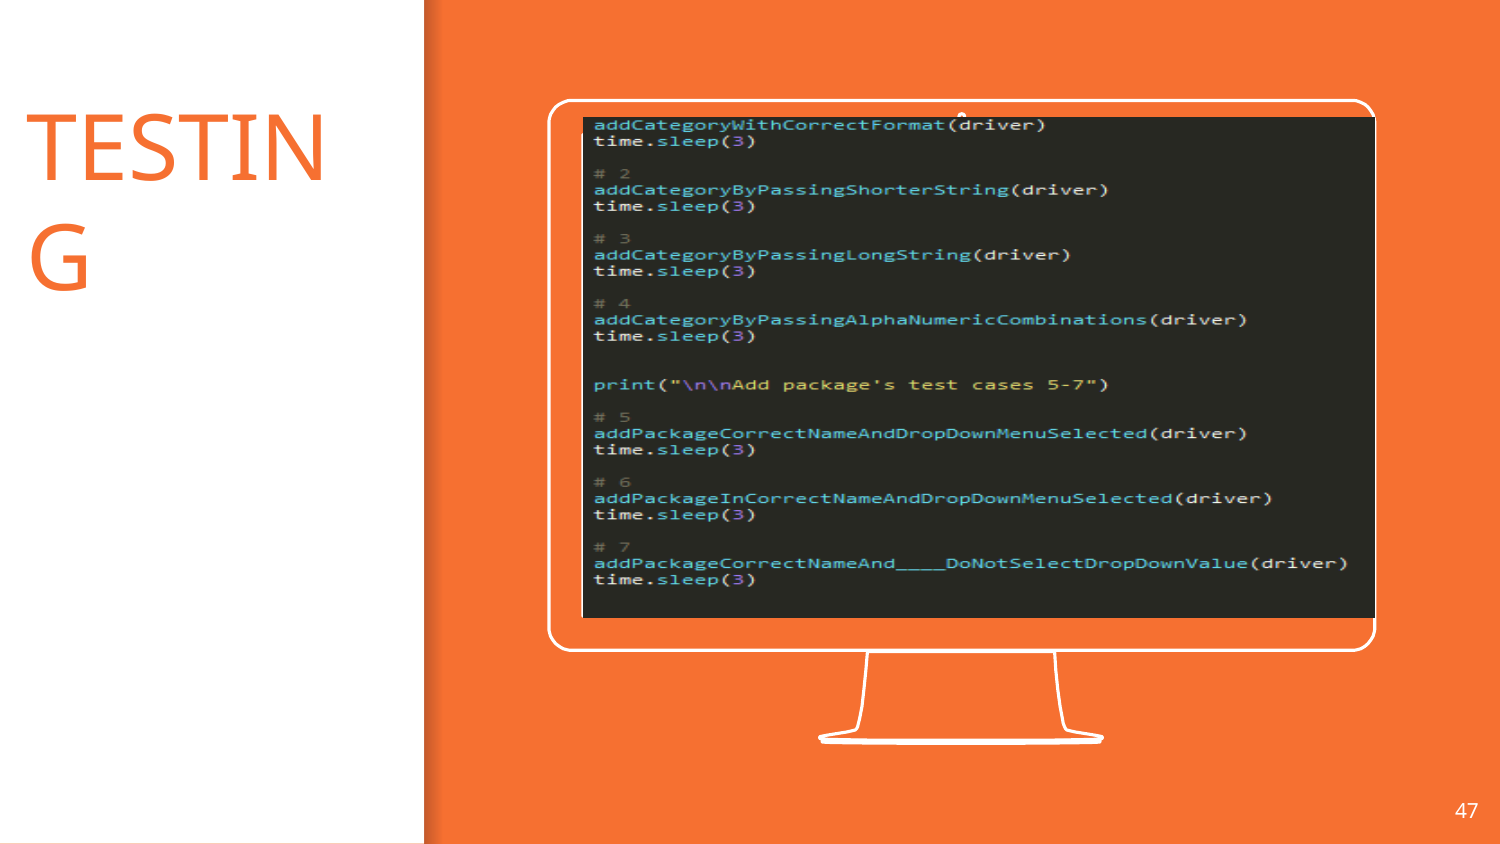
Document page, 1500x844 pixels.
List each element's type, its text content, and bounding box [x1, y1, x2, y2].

title TESTING [11, 100, 372, 325]
slide_number 47 [1403, 779, 1494, 844]
picture [583, 117, 1375, 618]
text_box [548, 100, 1375, 744]
